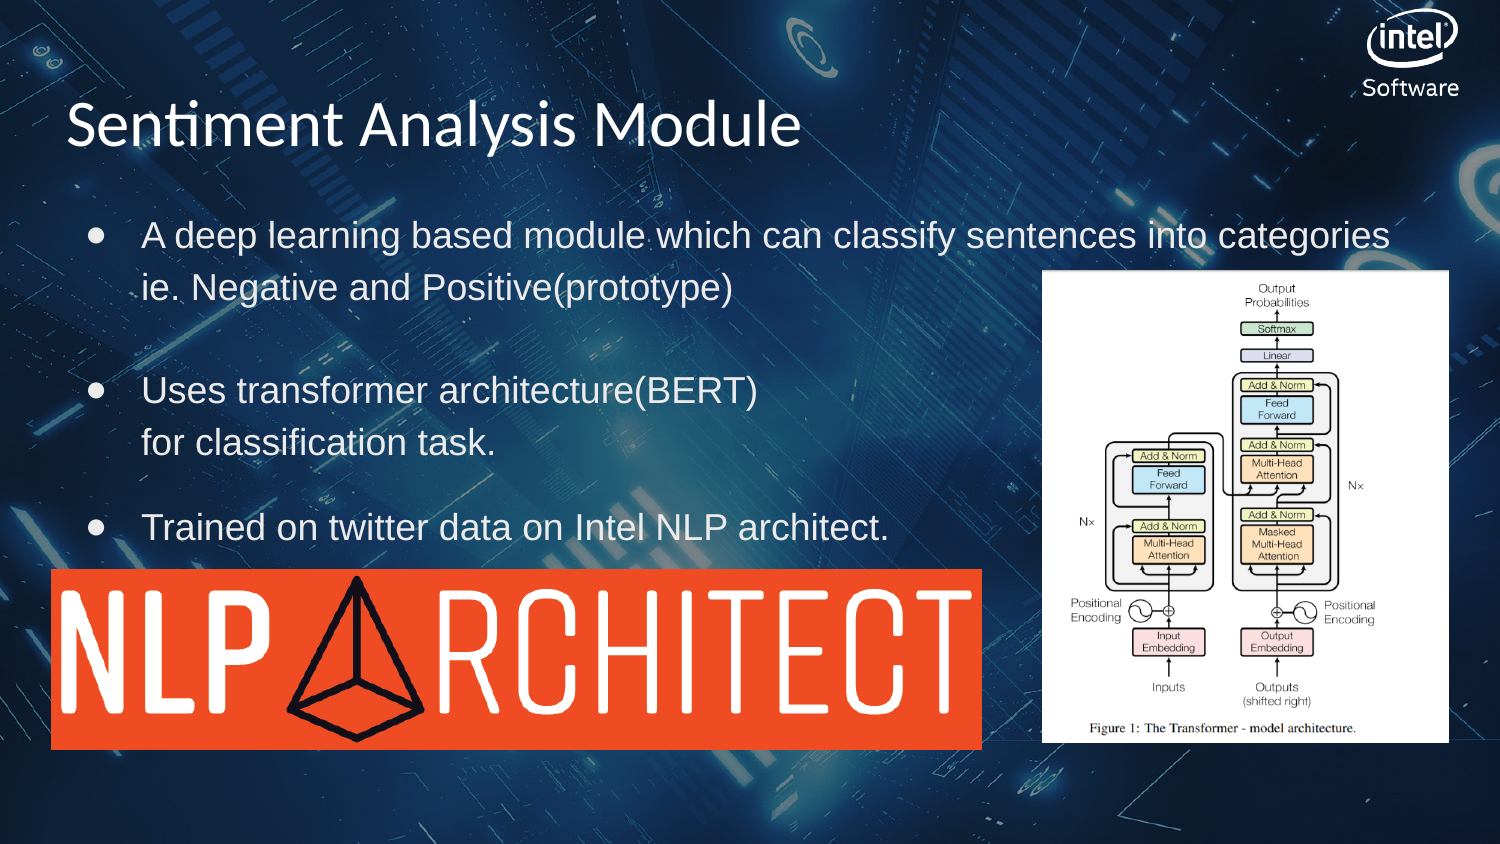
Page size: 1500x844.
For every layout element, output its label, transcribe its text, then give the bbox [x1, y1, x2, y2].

list A deep learning based module which can classify sentences into categories ie. Negative and Positive(prototype) Uses transformer architecture(BERT) for classification task. Trained on twitter data on Intel NLP architect. [51, 189, 1449, 750]
title Sentiment Analysis Module [51, 72, 1449, 167]
picture [0, 0, 1500, 844]
